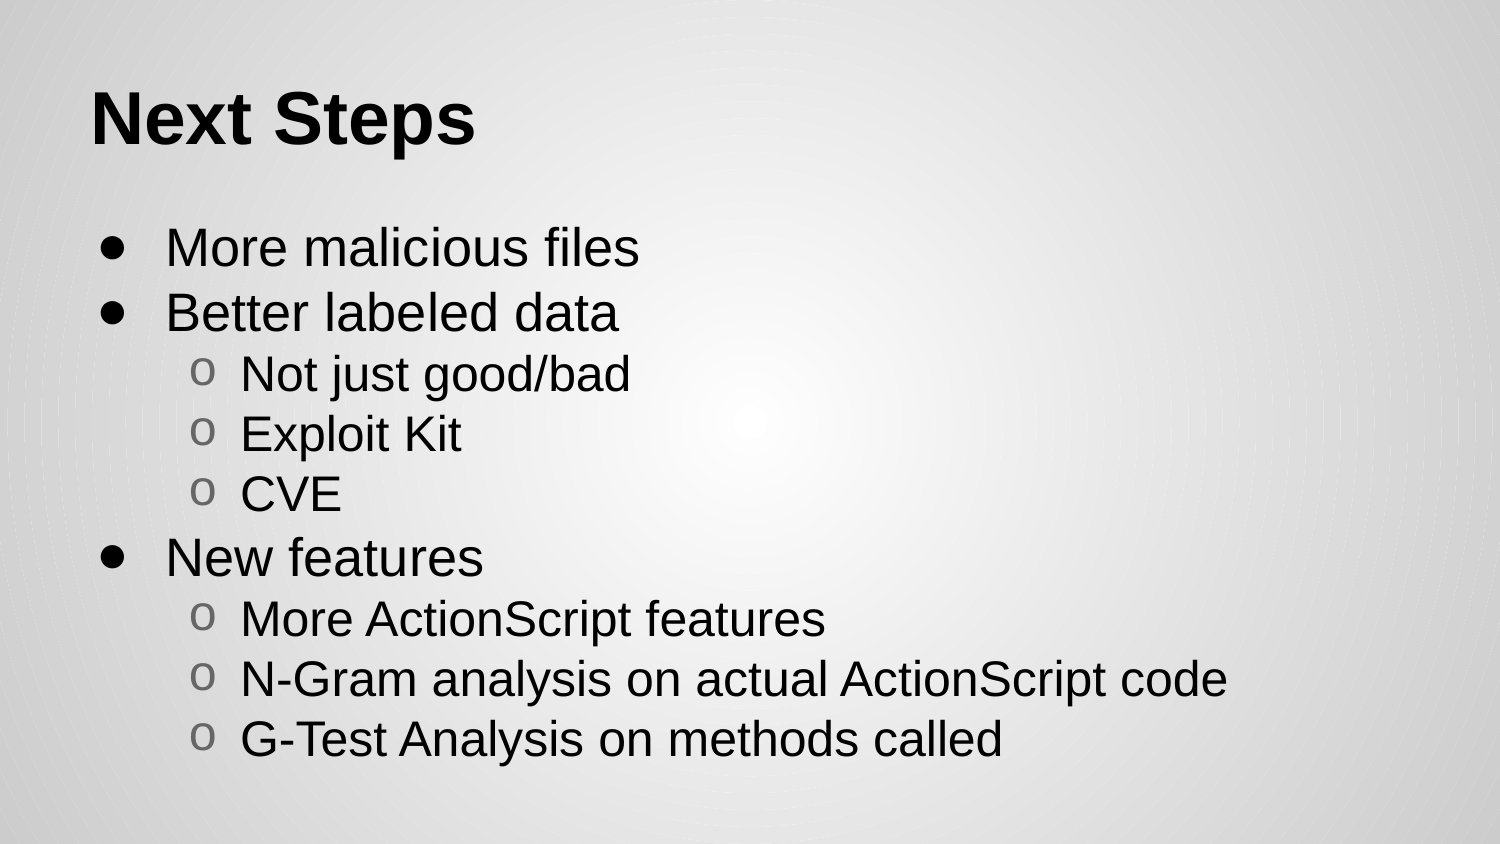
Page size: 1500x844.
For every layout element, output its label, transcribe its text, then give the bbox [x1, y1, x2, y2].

title Next Steps [75, 33, 1425, 175]
list More malicious files Better labeled data Not just good/bad Exploit Kit CVE New features More ActionScript features N-Gram analysis on actual ActionScript code G-Test Analysis on methods called [75, 196, 1307, 808]
